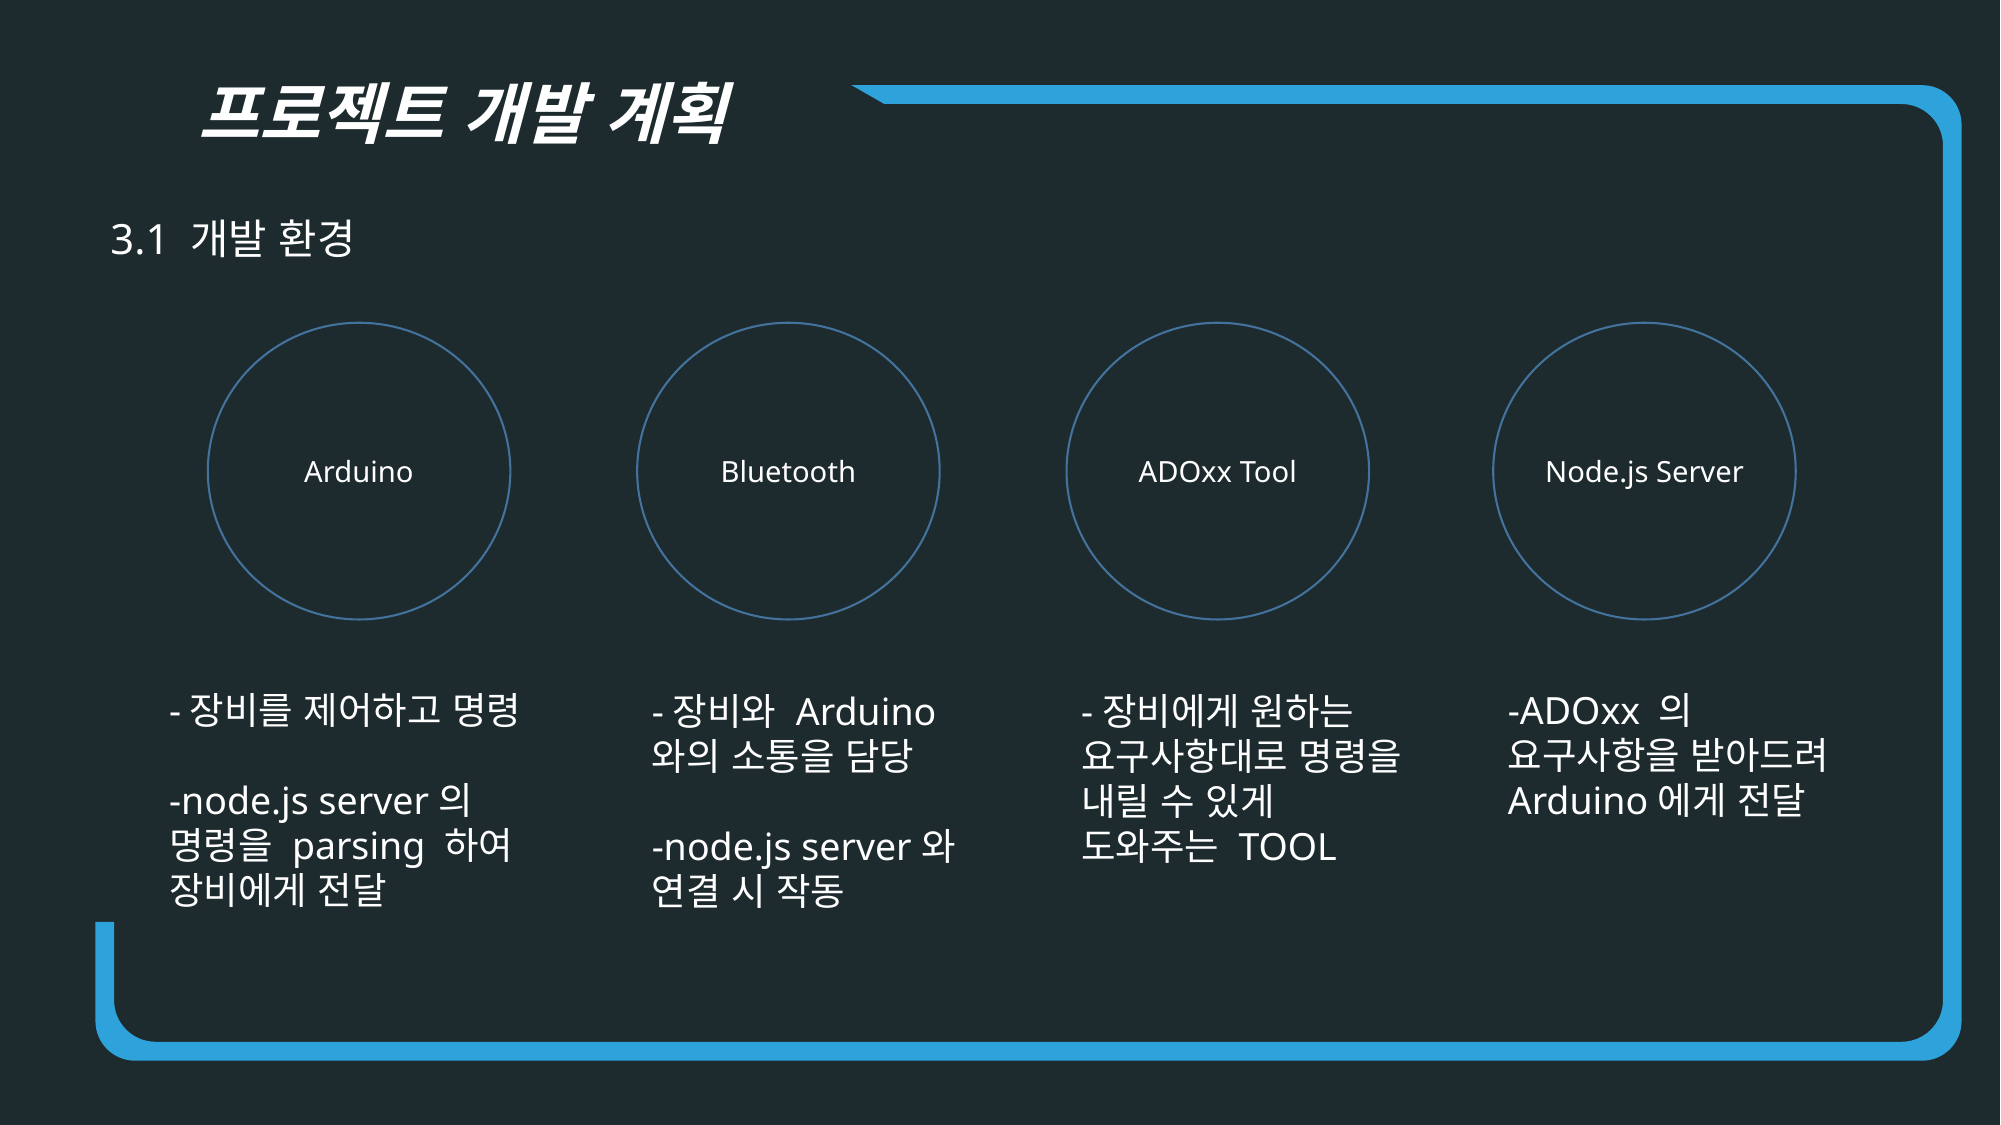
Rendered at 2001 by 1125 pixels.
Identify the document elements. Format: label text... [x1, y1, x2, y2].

text_box Node.js Server [1525, 445, 1763, 496]
text_box -장비에게 원하는 요구사항대로 명령을 내릴 수 있게 도와주는 TOOL [1066, 681, 1426, 876]
text_box [636, 321, 941, 621]
text_box -장비와 Arduino와의 소통을 담당 -node.js server와 연결 시 작동 [637, 681, 1013, 921]
text_box [1065, 321, 1371, 621]
text_box Bluetooth [669, 445, 907, 496]
text_box 3.1 개발 환경 [95, 205, 474, 270]
text_box 프로젝트 개발 계획 [147, 24, 779, 160]
text_box [206, 321, 512, 621]
text_box -ADOxx 의 요구사항을 받아드려 Arduino에게 전달 [1493, 679, 1852, 830]
text_box Arduino [240, 445, 478, 496]
text_box ADOxx Tool [1099, 445, 1337, 496]
text_box [1492, 321, 1797, 621]
text_box -장비를 제어하고 명령 -node.js server의 명령을 parsing 하여 장비에게 전달 [154, 679, 567, 920]
text_box [94, 84, 1963, 1062]
